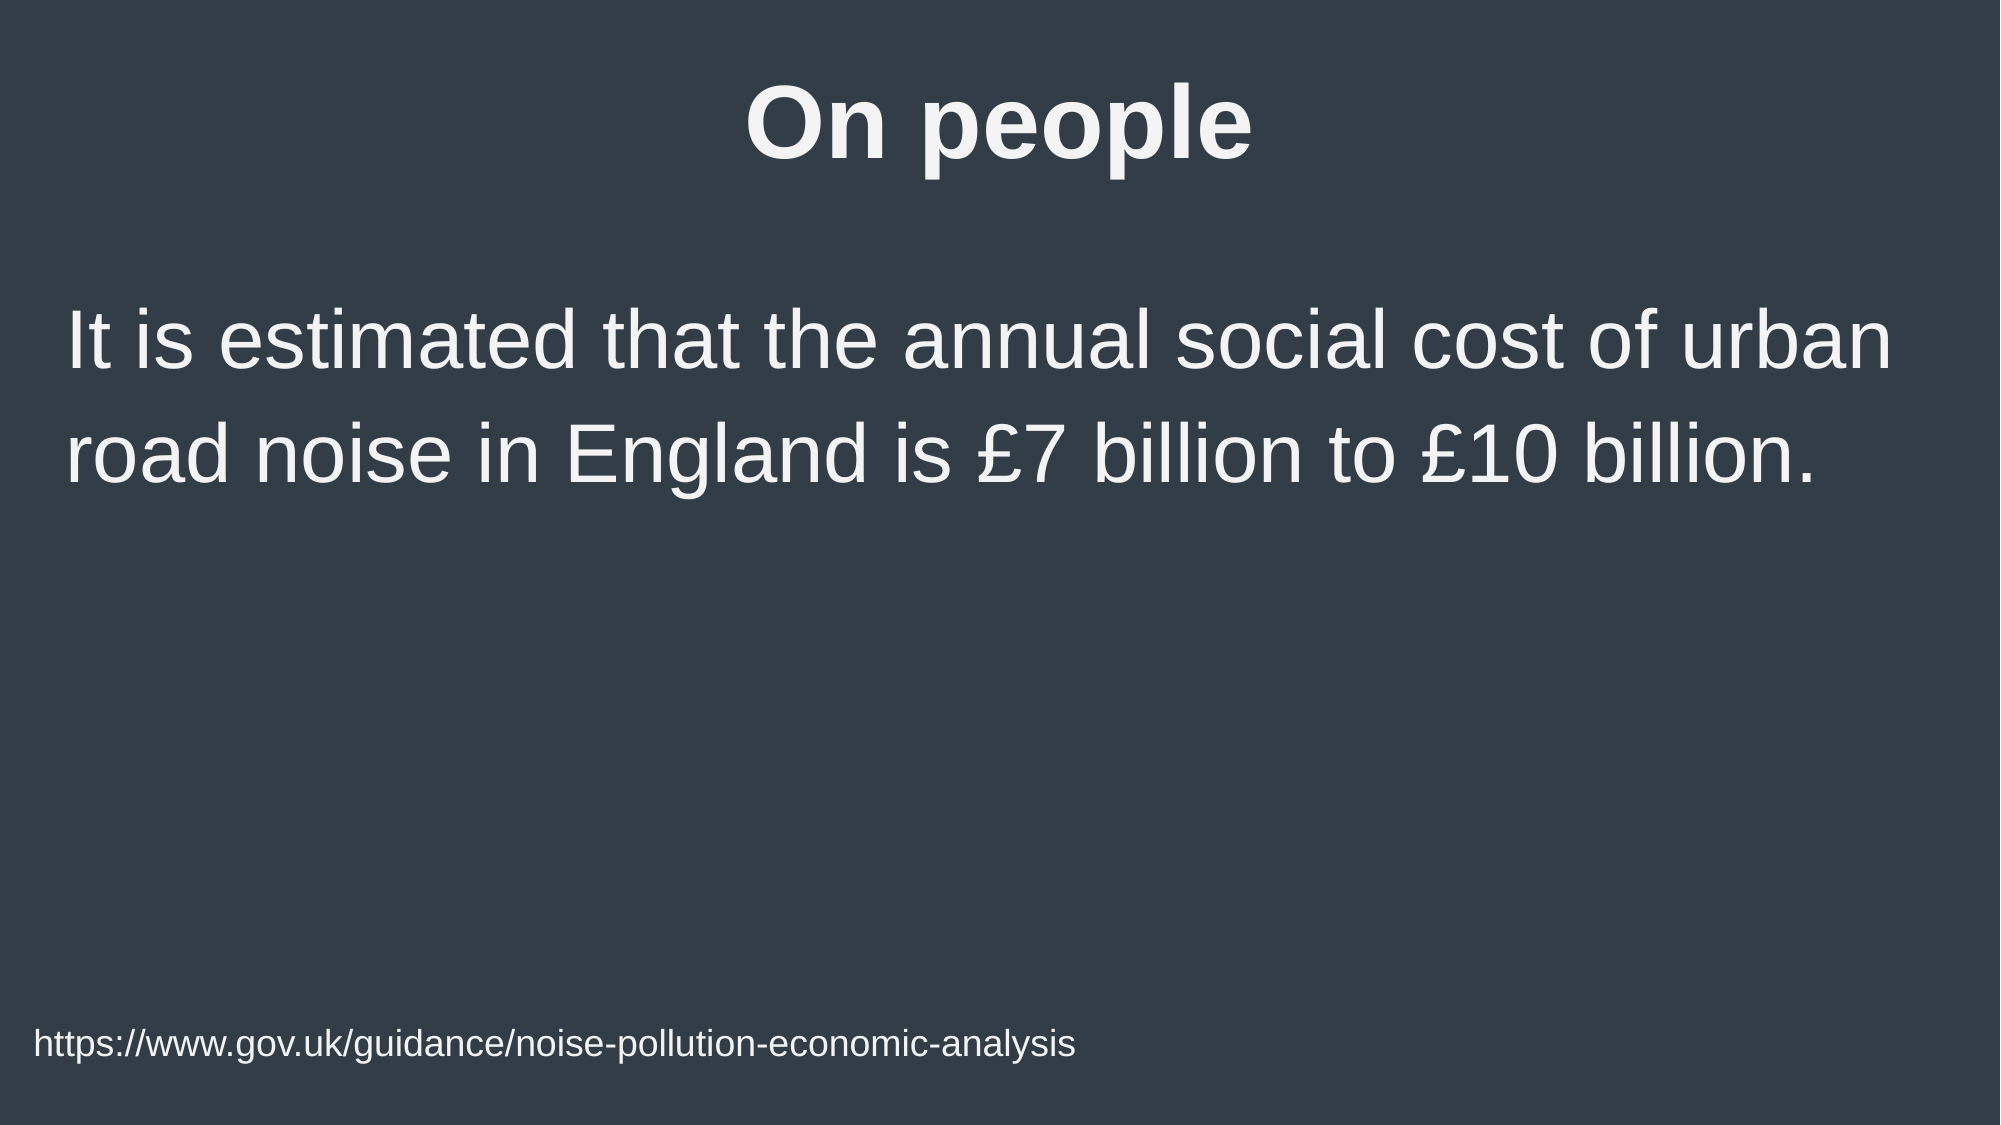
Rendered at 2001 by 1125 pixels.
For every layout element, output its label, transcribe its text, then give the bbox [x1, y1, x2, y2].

text_box It is estimated that the annual social cost of urban road noise in England is £7 billion to £10 billion. [50, 263, 1935, 1033]
title On people [35, 52, 1965, 176]
text_box https://www.gov.uk/guidance/noise-pollution-economic-analysis [18, 1011, 1197, 1072]
